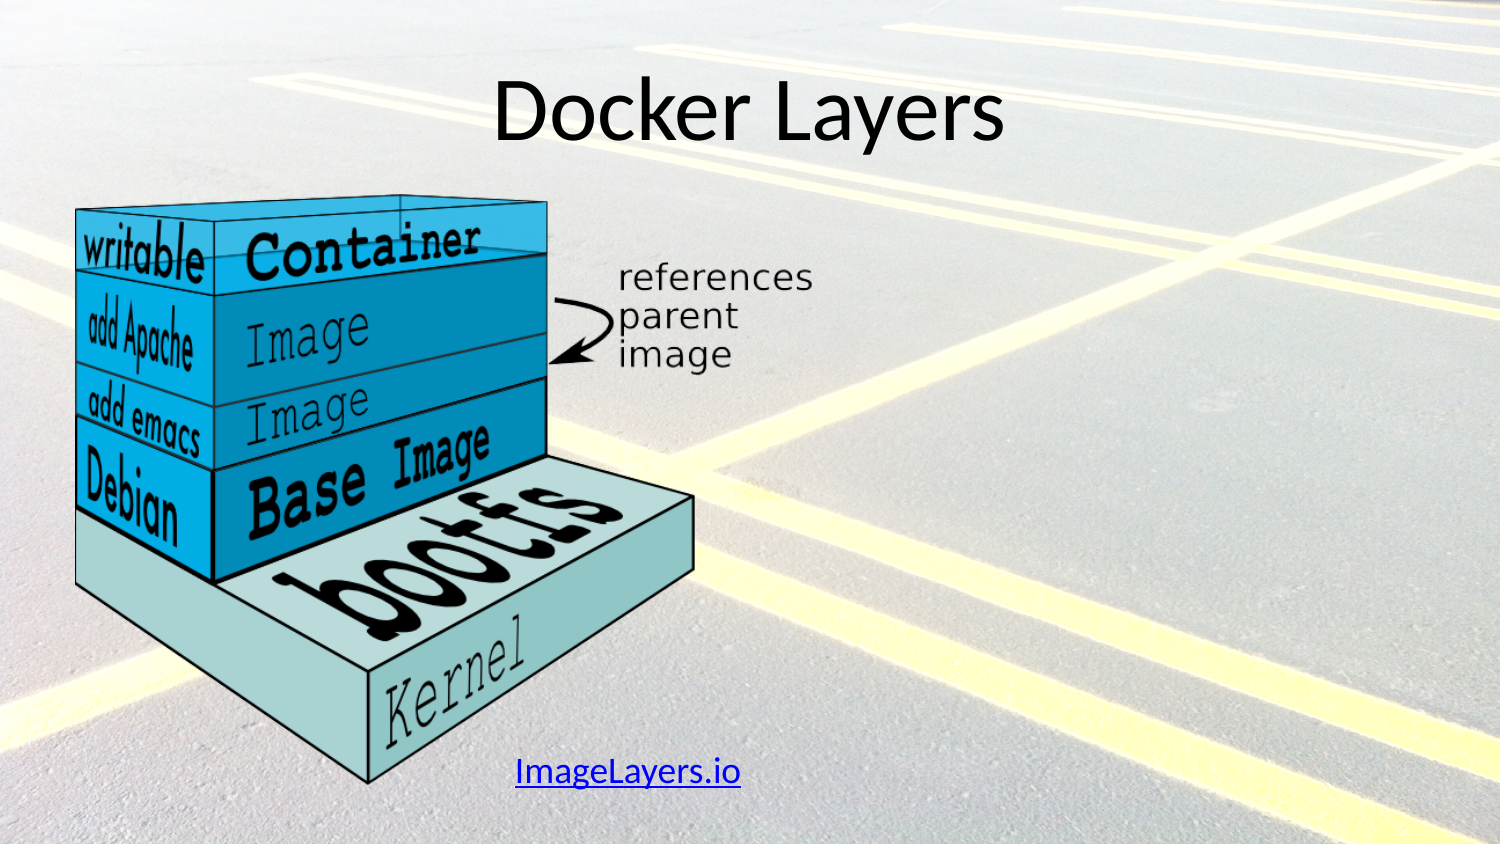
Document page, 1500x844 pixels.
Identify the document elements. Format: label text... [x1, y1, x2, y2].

title Docker Layers [75, 33, 1425, 175]
text_box ImageLayers.io [499, 738, 1463, 799]
picture [74, 192, 813, 787]
